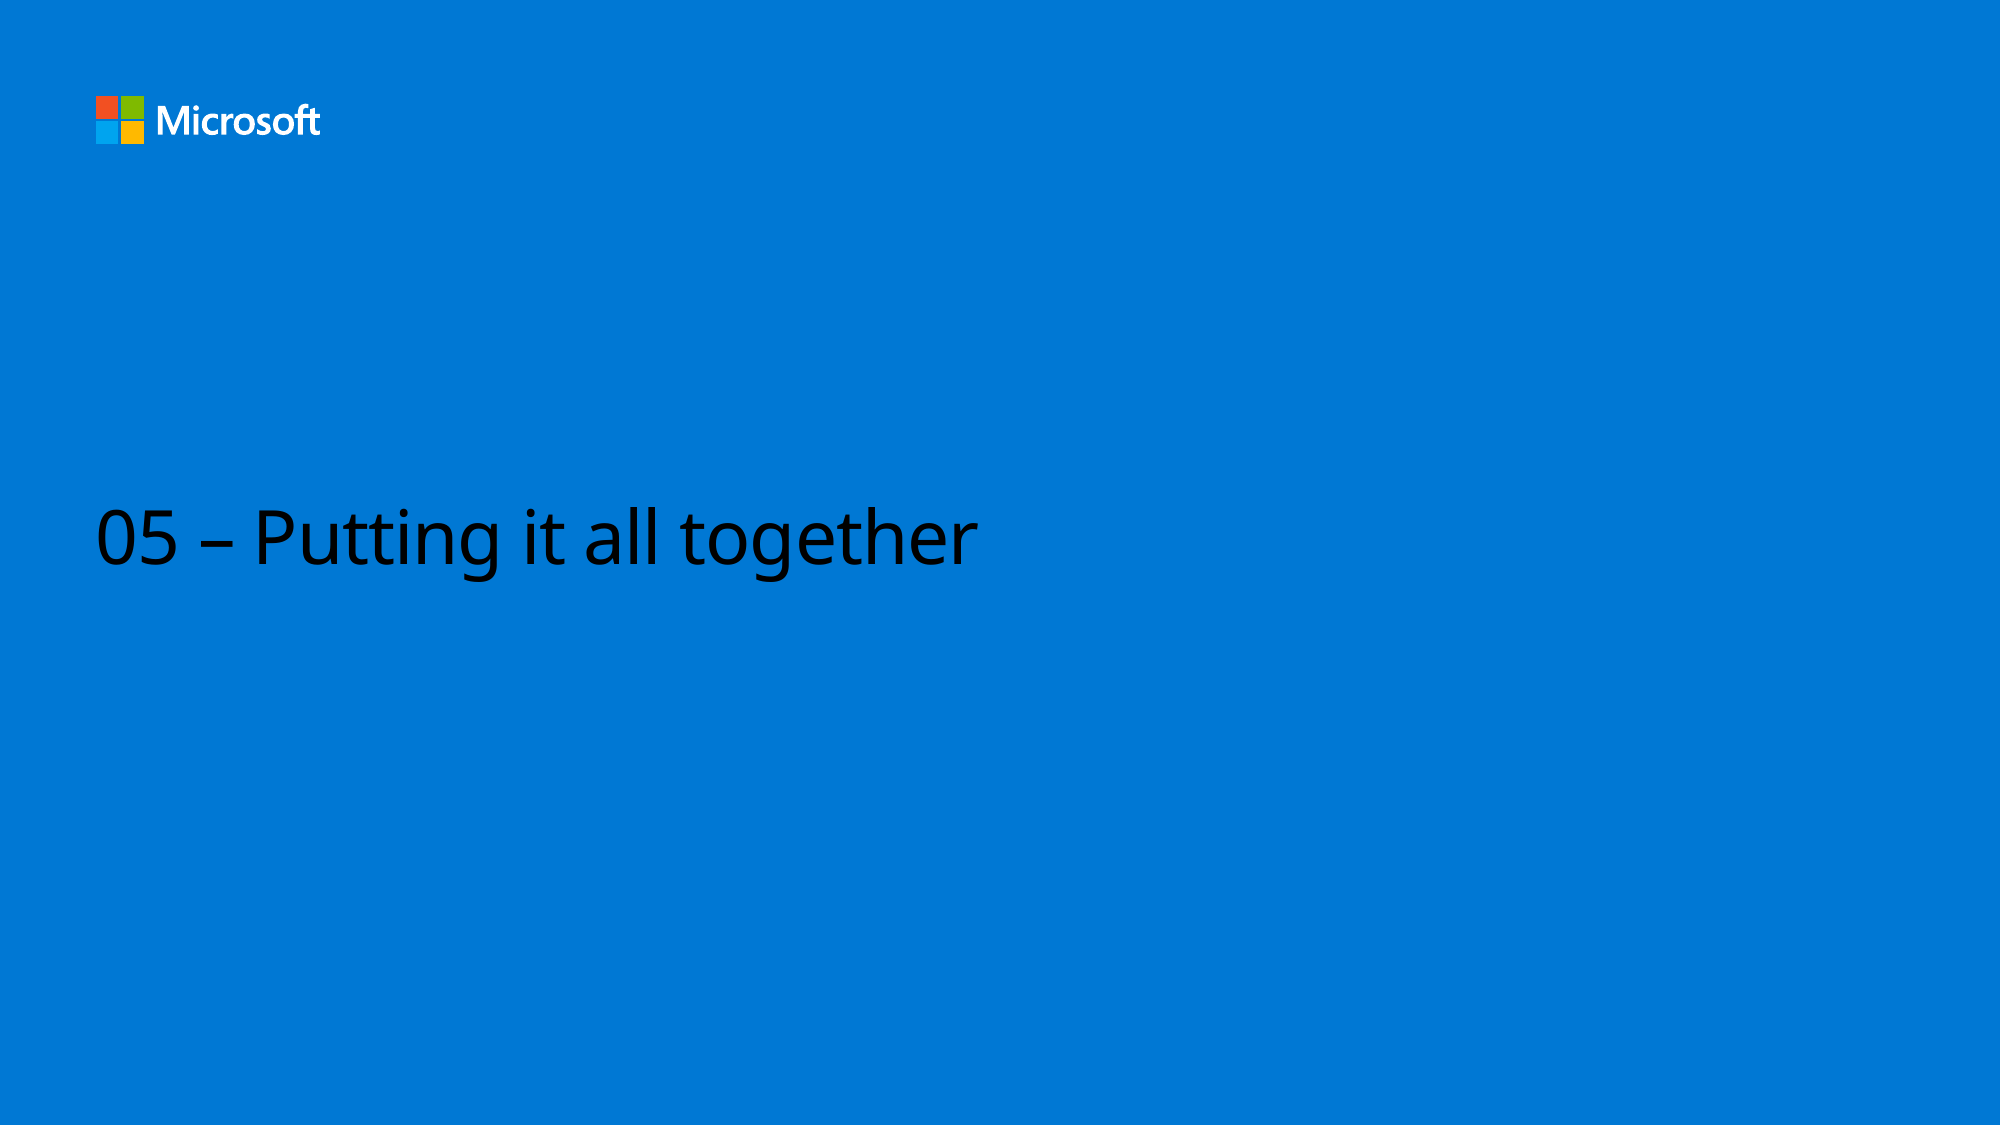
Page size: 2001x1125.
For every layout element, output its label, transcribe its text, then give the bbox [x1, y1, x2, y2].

title 05 – Putting it all together [95, 488, 1865, 580]
